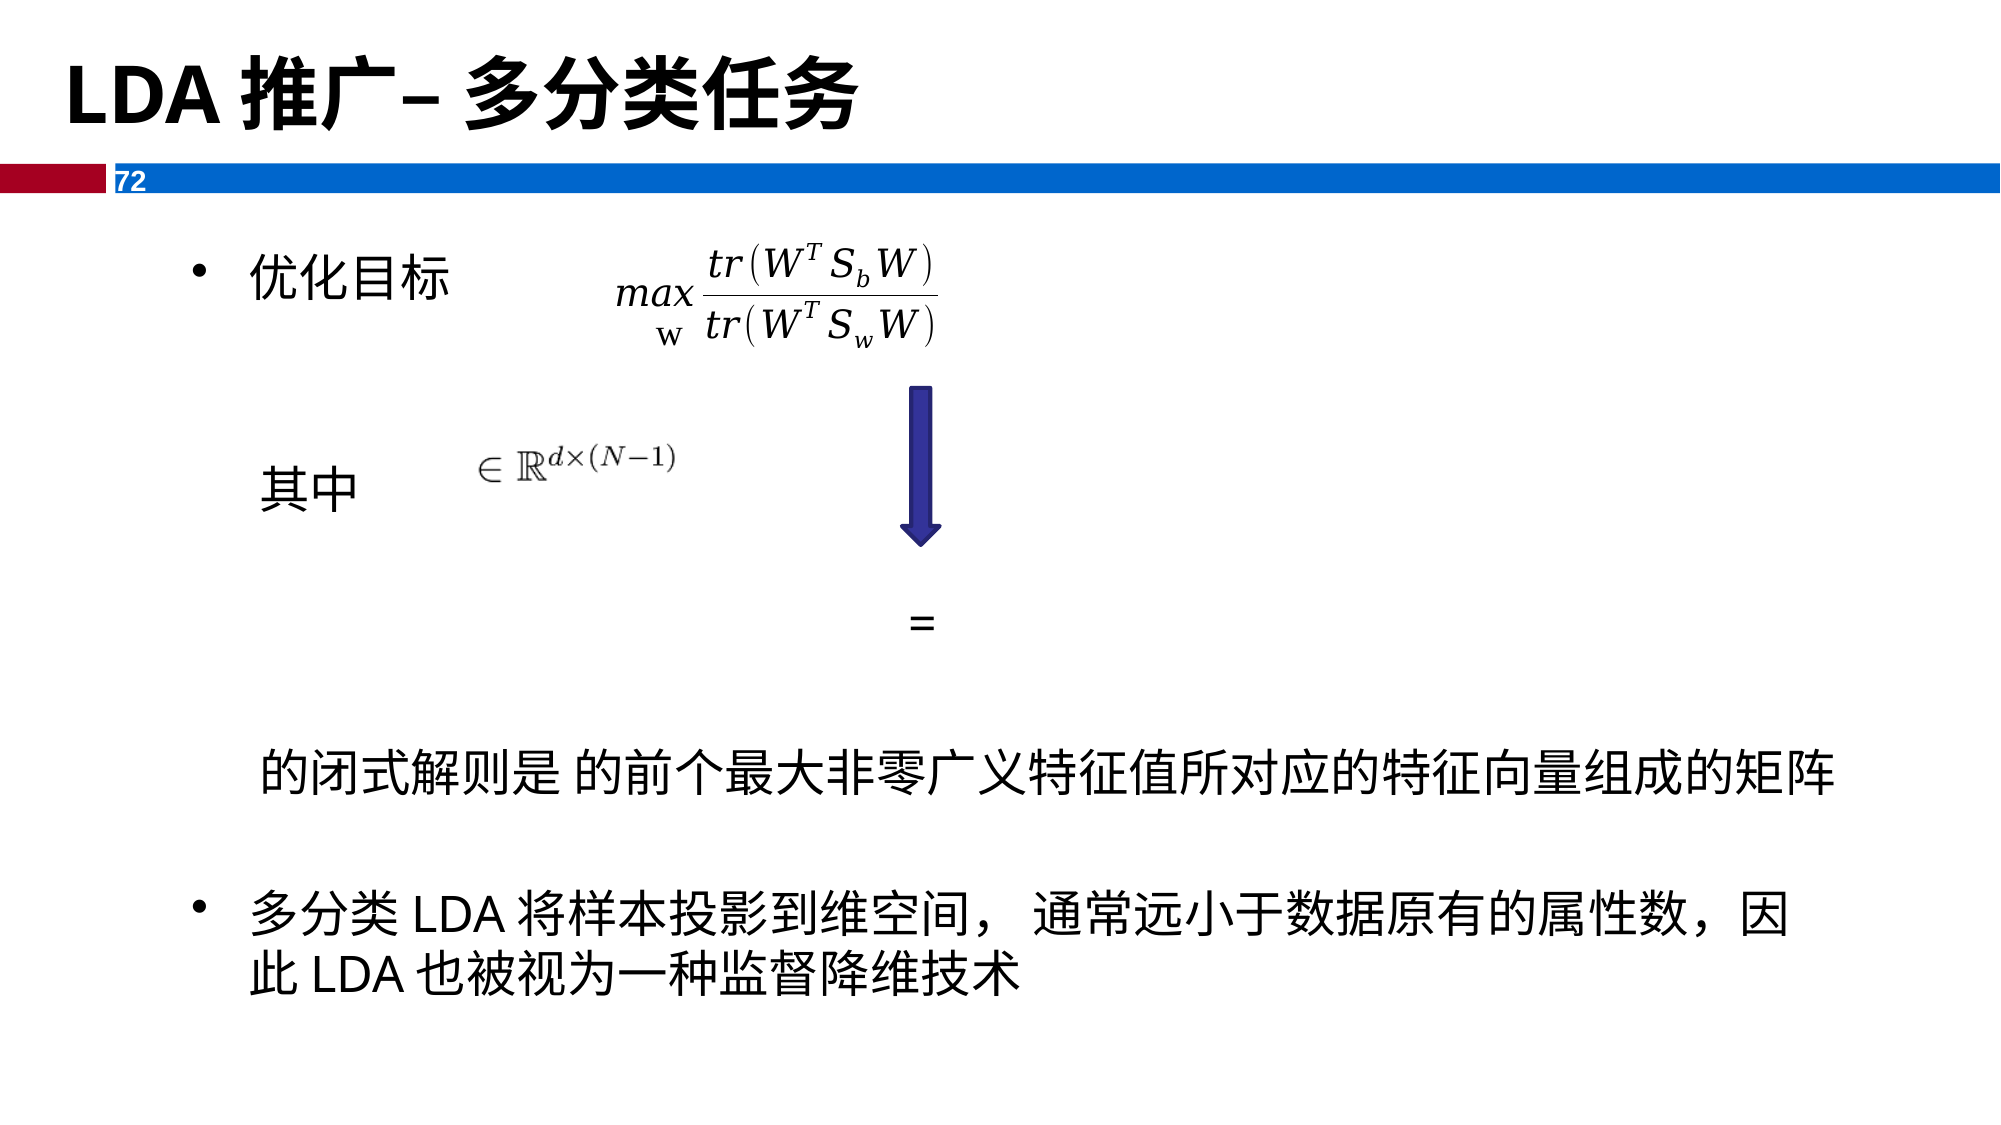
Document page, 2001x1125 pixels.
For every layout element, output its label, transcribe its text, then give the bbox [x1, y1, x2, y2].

picture [473, 436, 702, 504]
text_box [899, 385, 942, 547]
title LDA推广– 多分类任务 [48, 36, 1939, 148]
text_box w [641, 300, 723, 361]
